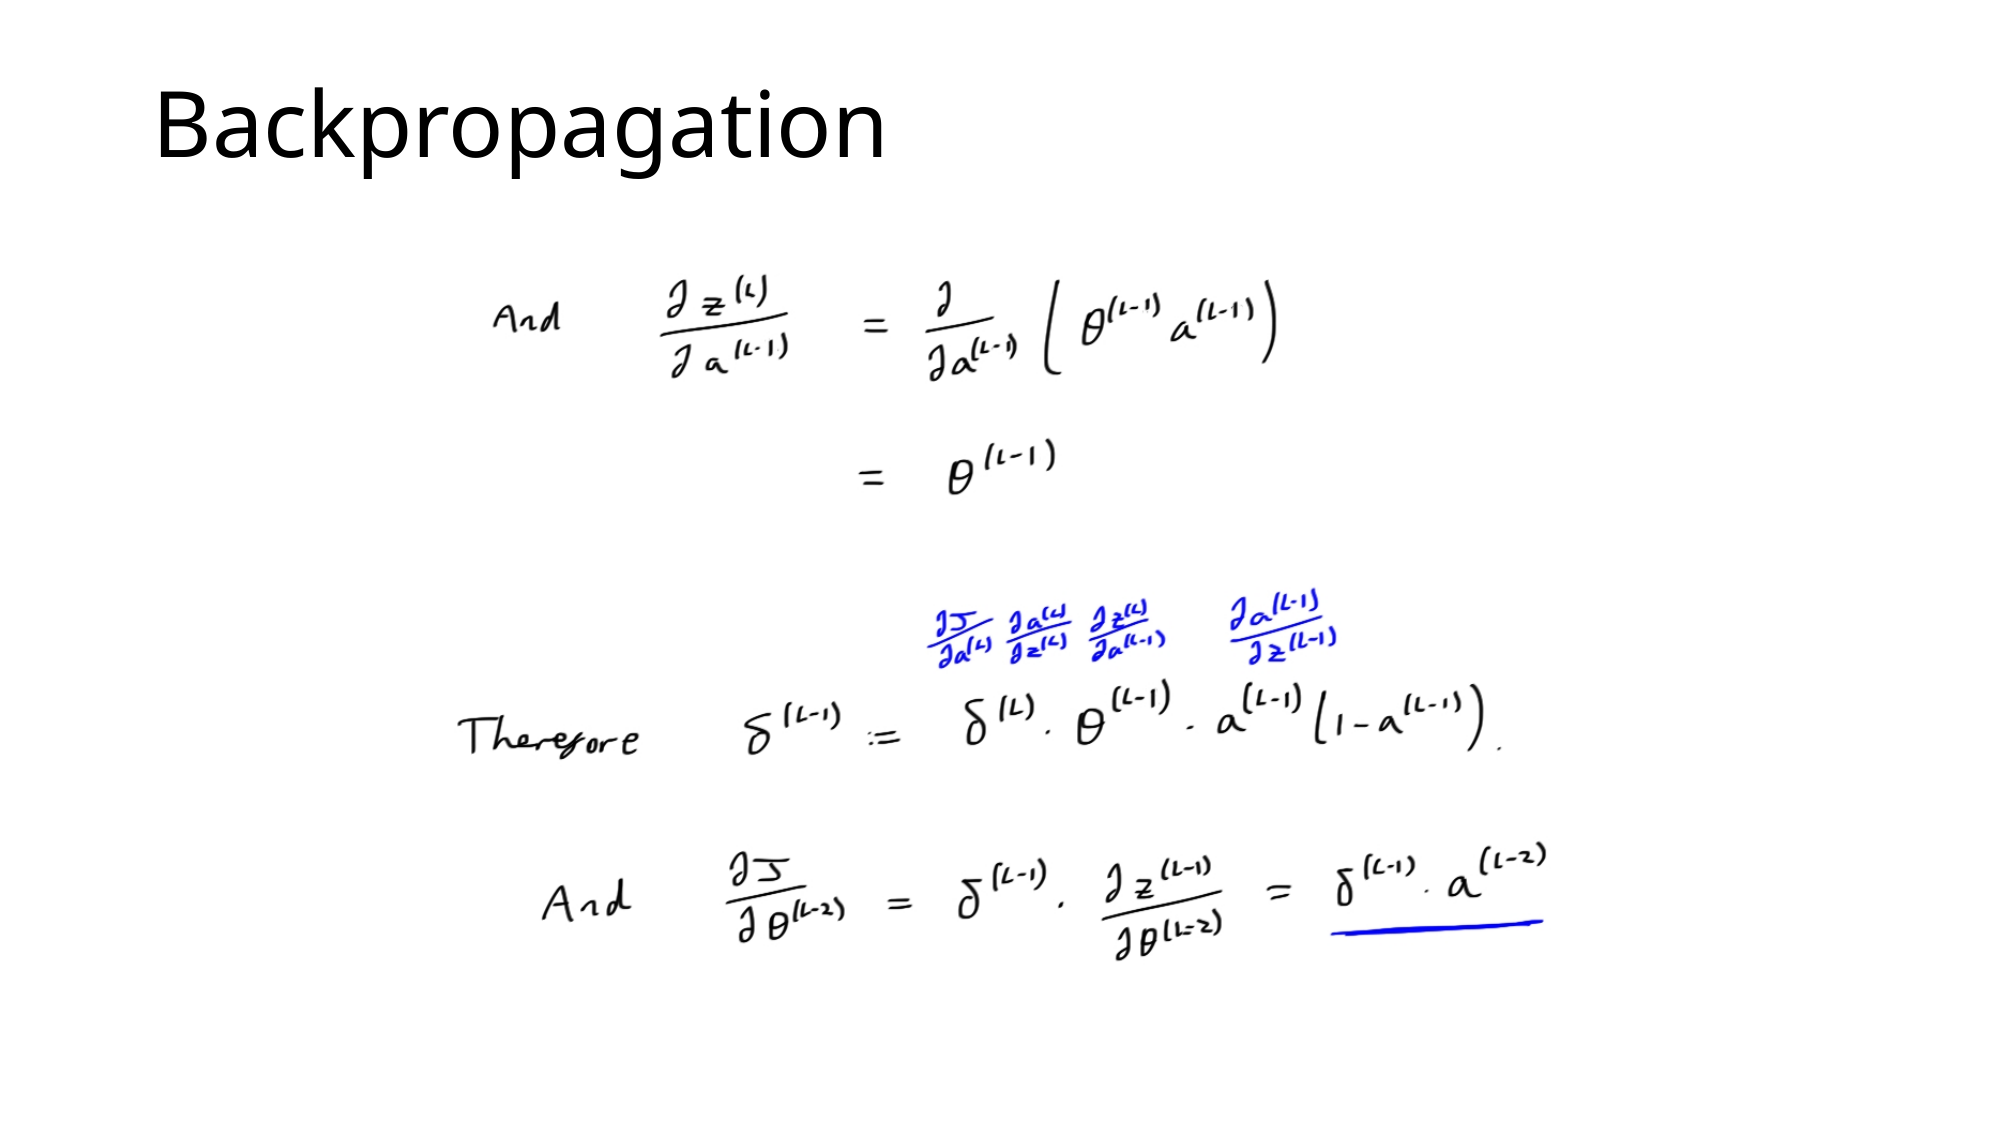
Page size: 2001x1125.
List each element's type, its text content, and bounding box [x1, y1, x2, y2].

title Backpropagation [137, 19, 1863, 237]
picture [180, 199, 1893, 990]
